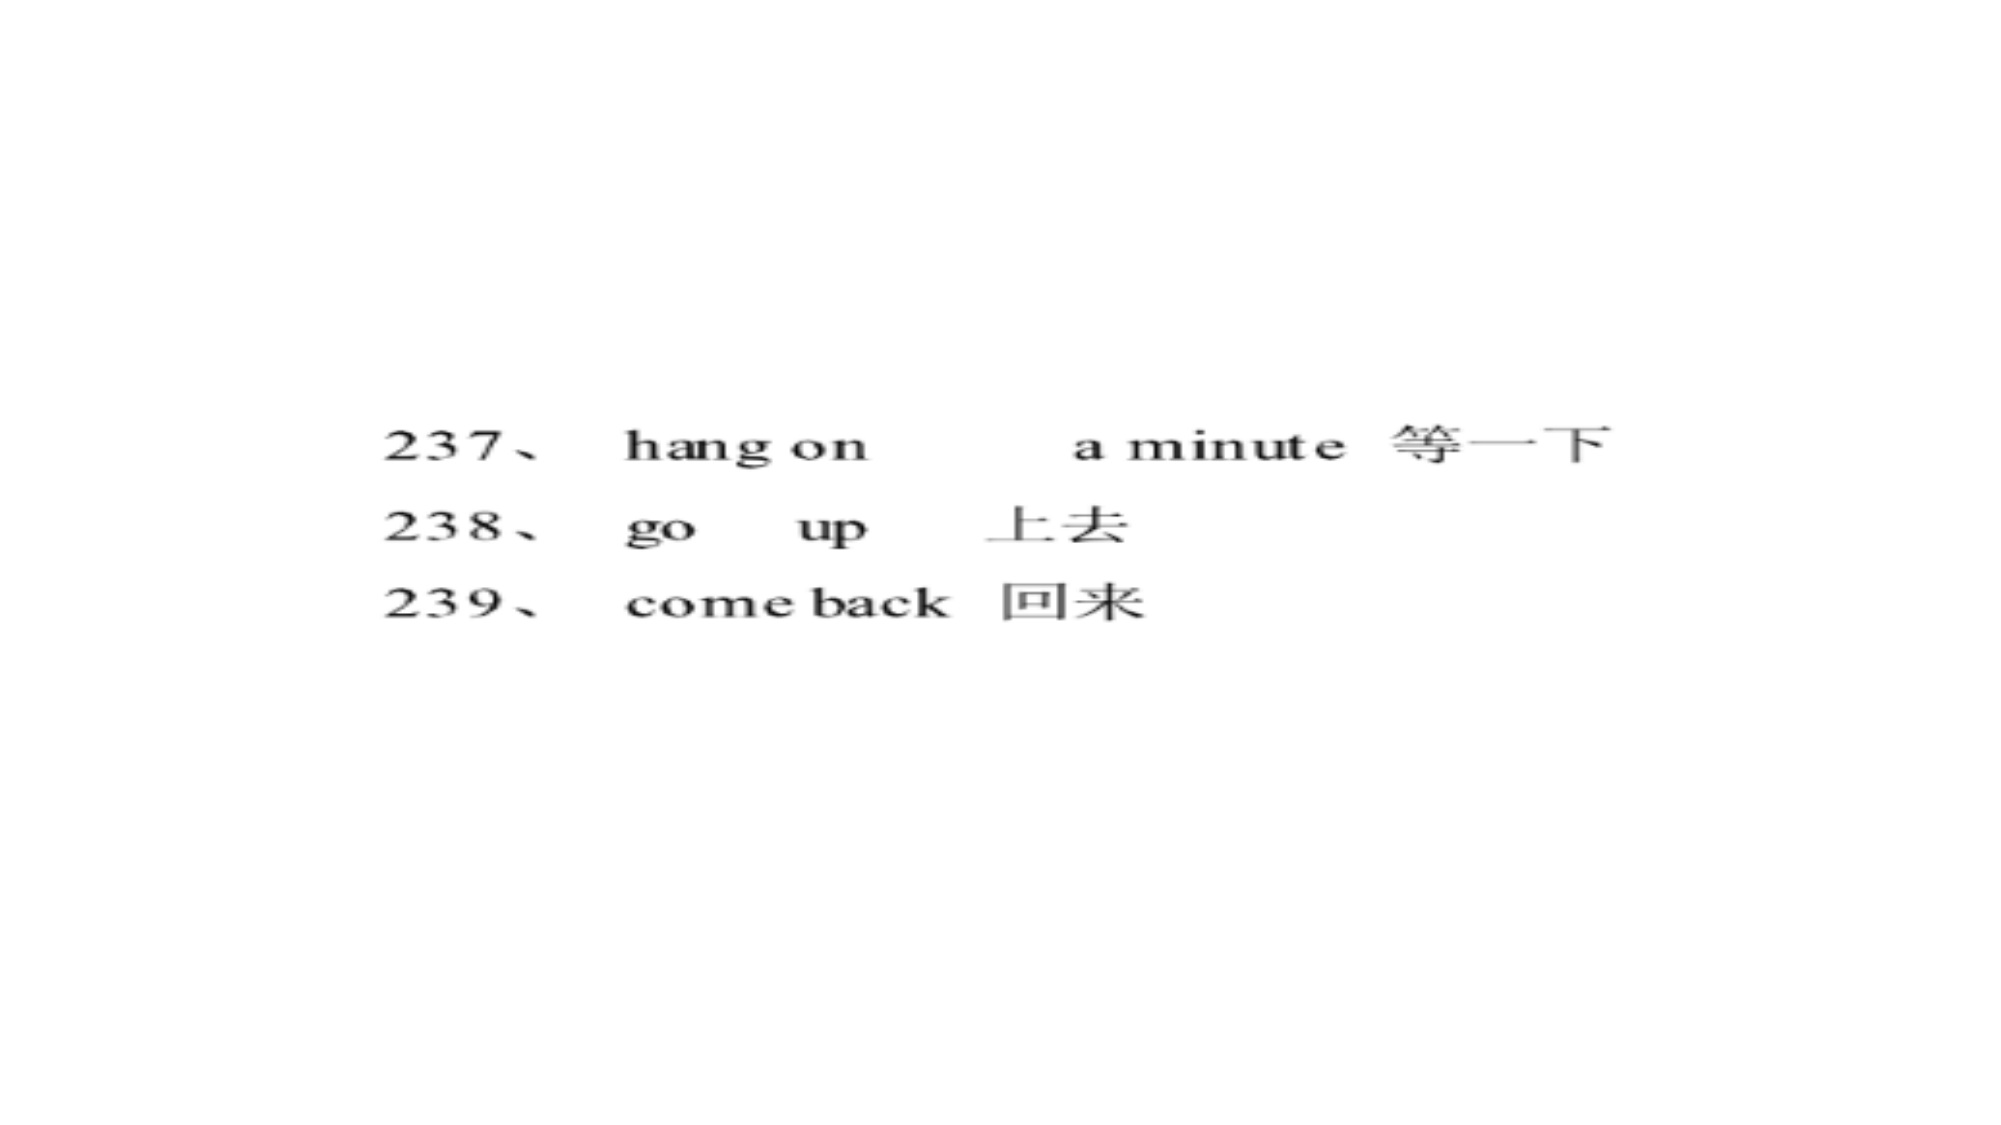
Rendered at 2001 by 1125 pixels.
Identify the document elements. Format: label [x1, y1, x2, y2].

picture [316, 405, 1739, 653]
